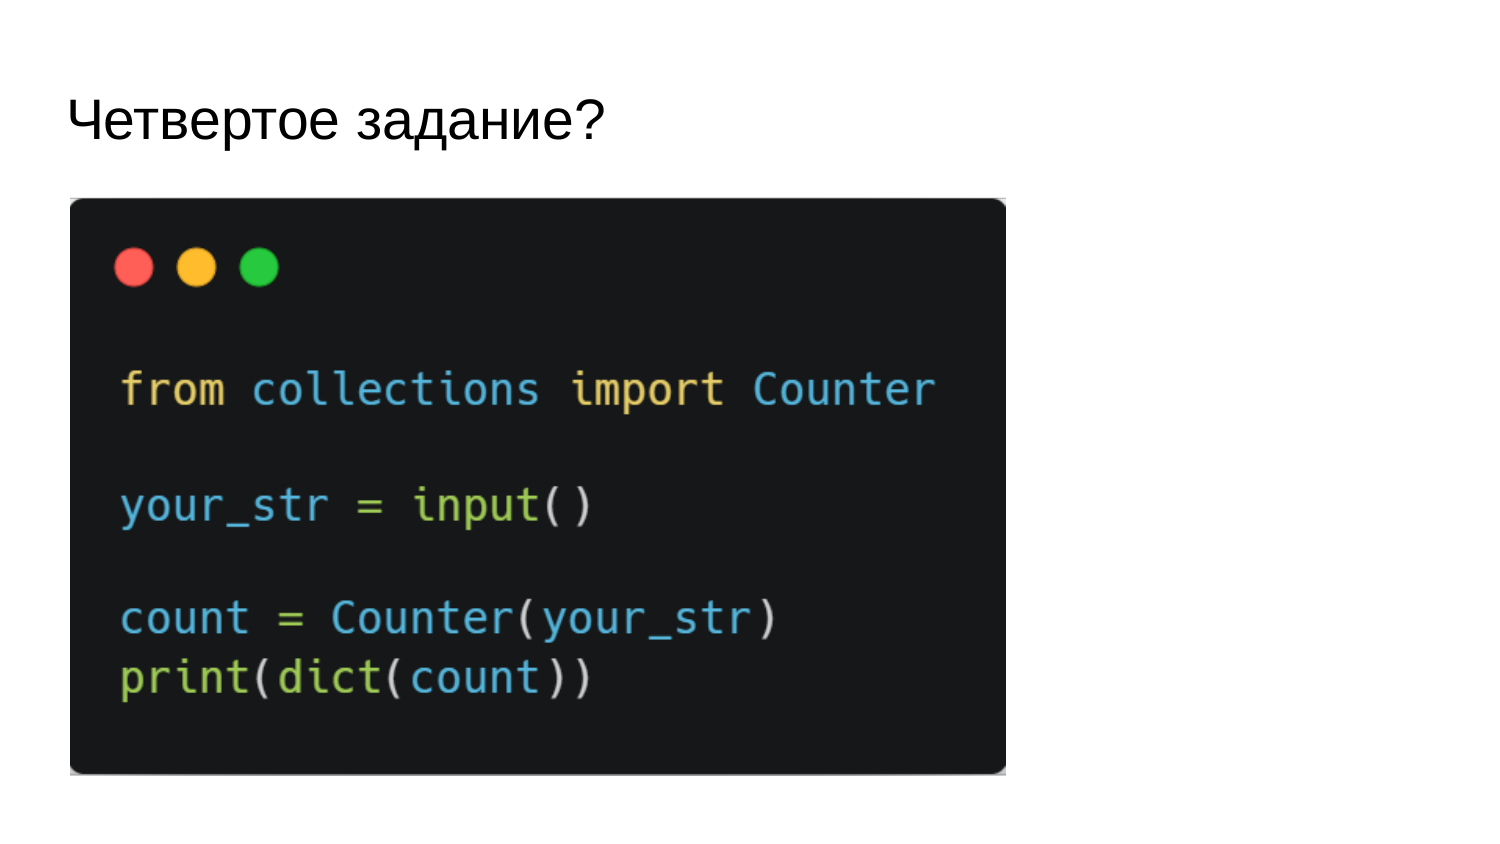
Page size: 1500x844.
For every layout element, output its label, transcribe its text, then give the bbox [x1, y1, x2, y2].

title Четвертое задание? [51, 72, 1449, 167]
picture [70, 196, 1006, 776]
